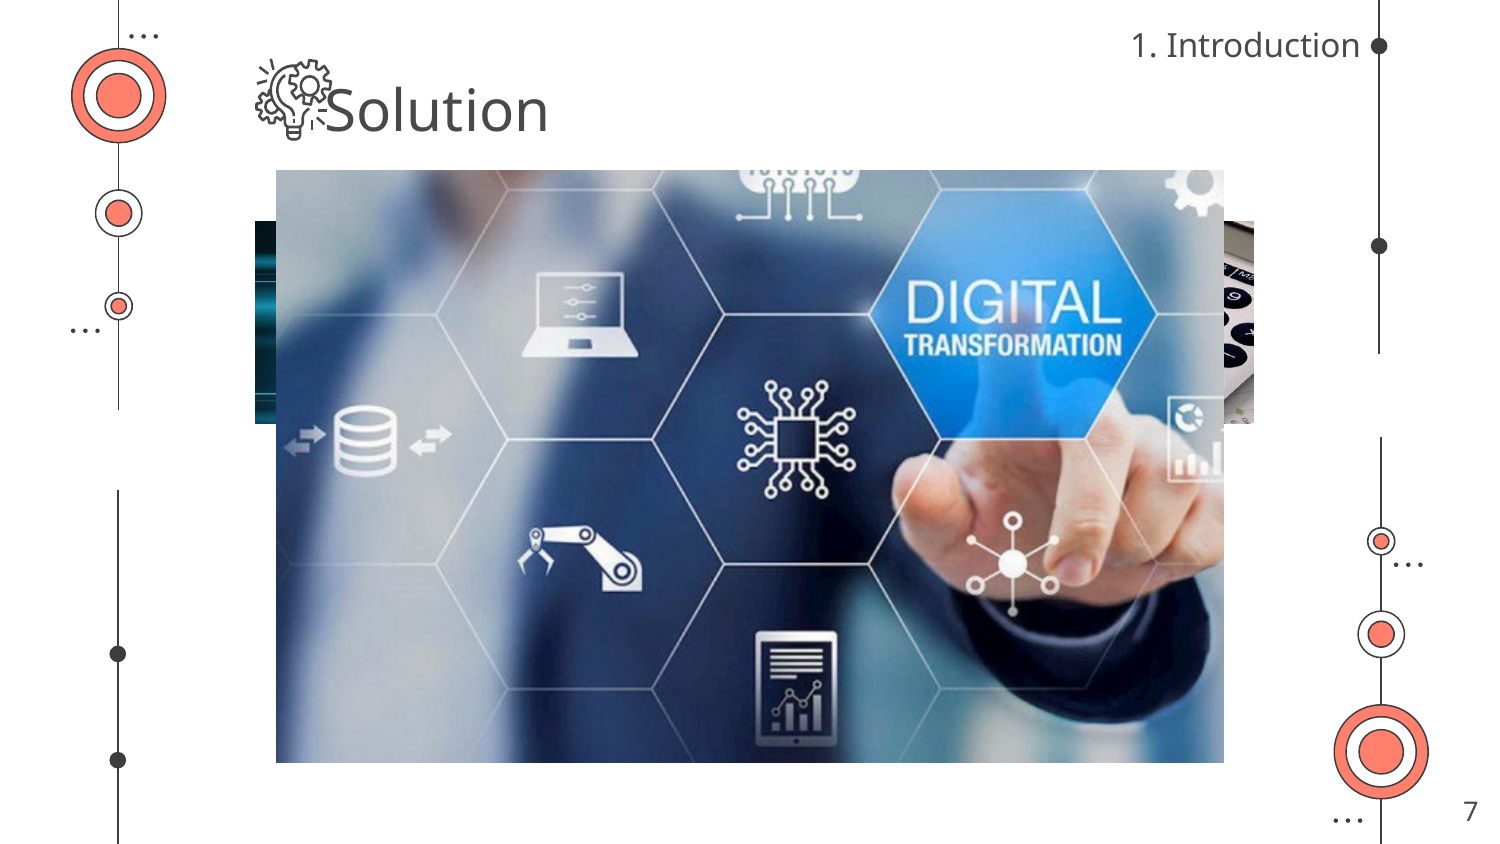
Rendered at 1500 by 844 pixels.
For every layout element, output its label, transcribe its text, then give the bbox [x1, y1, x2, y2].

slide_number 7 [1403, 779, 1494, 844]
title 1. Introduction [851, 8, 1500, 104]
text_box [254, 58, 333, 141]
picture [255, 170, 1255, 763]
title Solution [330, 58, 582, 149]
